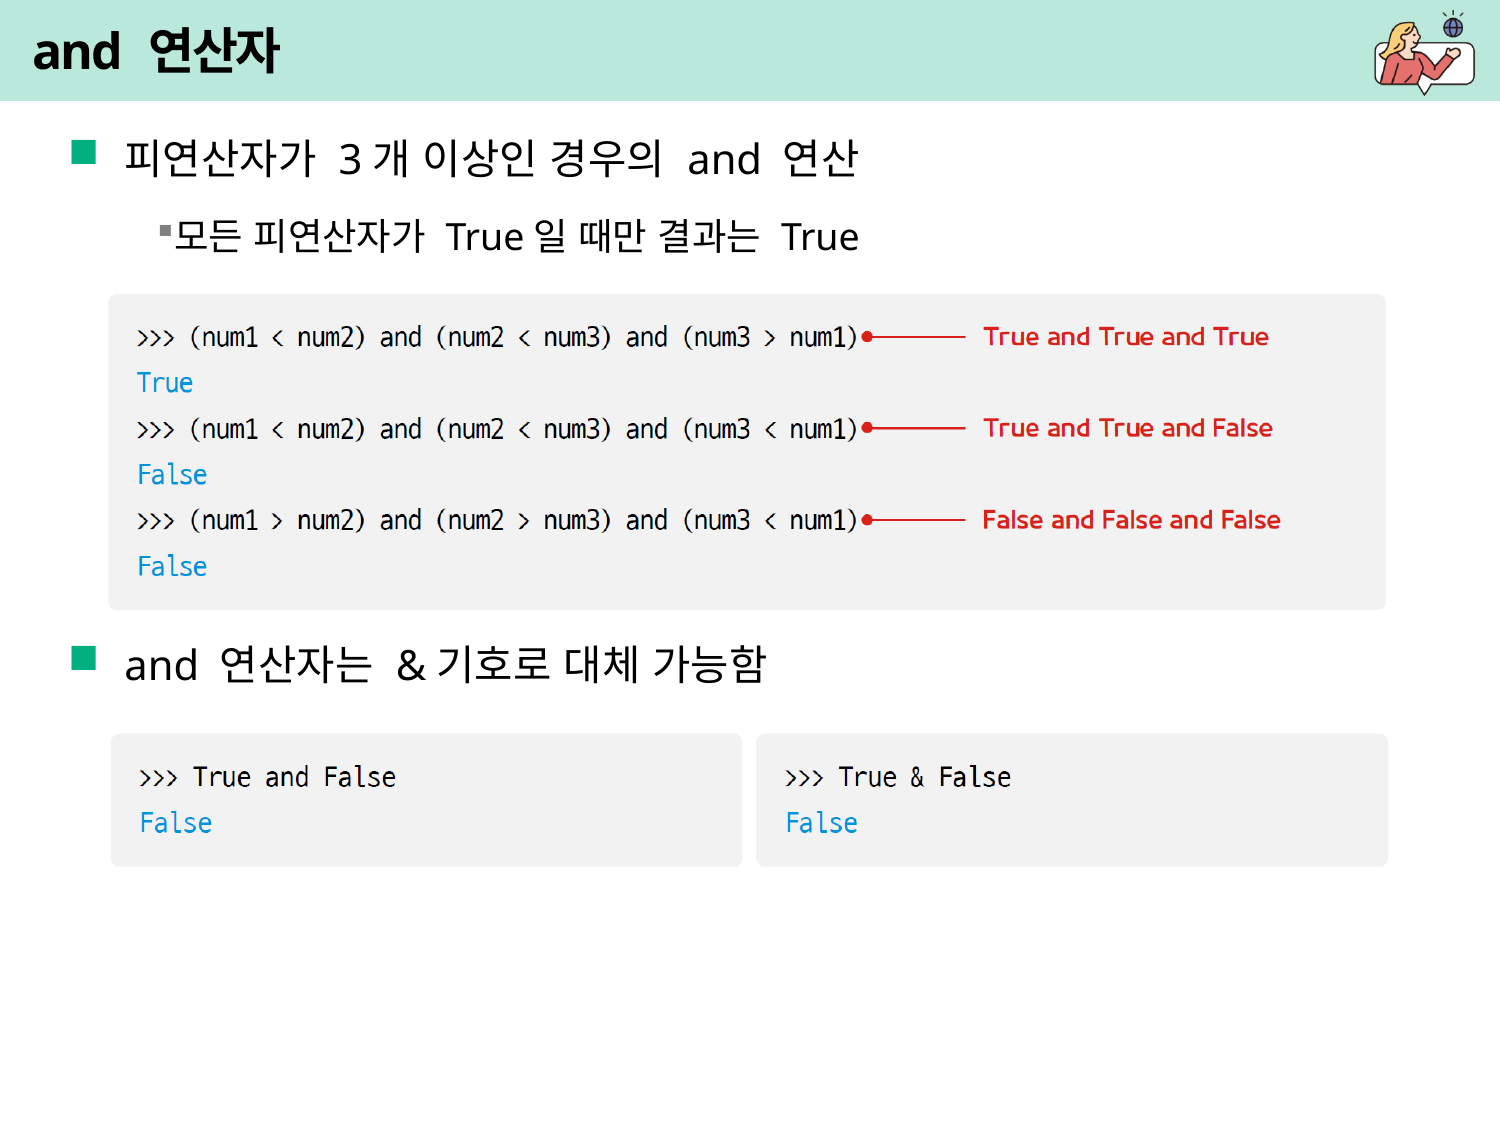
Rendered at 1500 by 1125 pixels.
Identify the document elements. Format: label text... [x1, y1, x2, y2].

title and 연산자 [17, 10, 1295, 89]
picture [1359, 0, 1500, 97]
picture [107, 730, 1393, 870]
list 피연산자가 3개 이상인 경우의 and 연산 모든 피연산자가 True일 때만 결과는 True and 연산자는 &기호로 대체 가능함 [53, 125, 1425, 1005]
picture [107, 290, 1393, 616]
